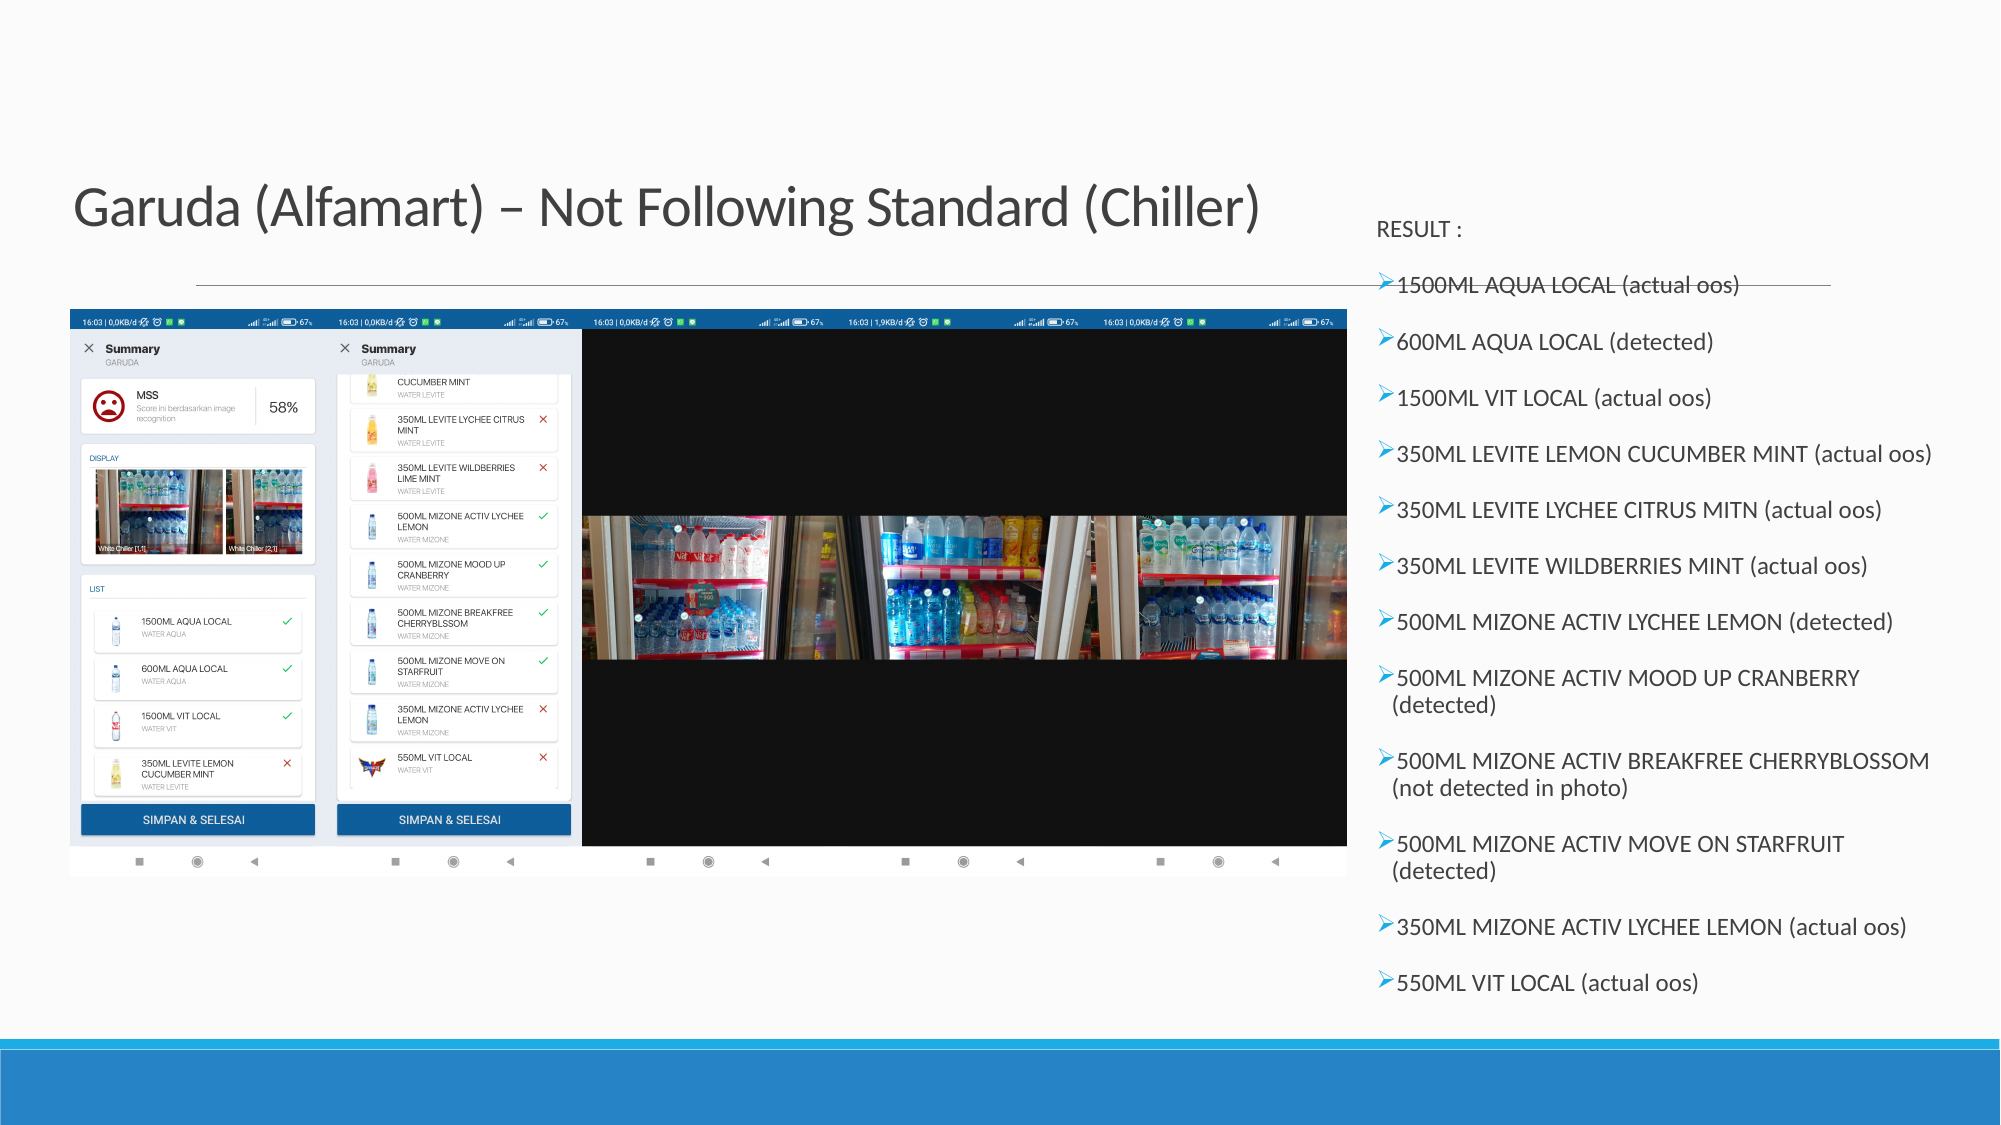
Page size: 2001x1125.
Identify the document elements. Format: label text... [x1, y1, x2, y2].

picture [70, 308, 1347, 877]
list RESULT : 1500ML AQUA LOCAL (actual oos) 600ML AQUA LOCAL (detected) 1500ML VIT LOCAL (actual oos) 350ML LEVITE LEMON CUCUMBER MINT (actual oos) 350ML LEVITE LYCHEE CITRUS MITN (actual oos) 350ML LEVITE WILDBERRIES MINT (actual oos) 500ML MIZONE ACTIV LYCHEE LEMON (detected) 500ML MIZONE ACTIV MOOD UP CRANBERRY (detected) 500ML MIZONE ACTIV BREAKFREE CHERRYBLOSSOM (not detected in photo) 500ML MIZONE ACTIV MOVE ON STARFRUIT (detected) 350ML MIZONE ACTIV LYCHEE LEMON (actual oos) 550ML VIT LOCAL (actual oos) [1376, 208, 1955, 959]
title Garuda (Alfamart) – Not Following Standard (Chiller) [58, 140, 1592, 278]
